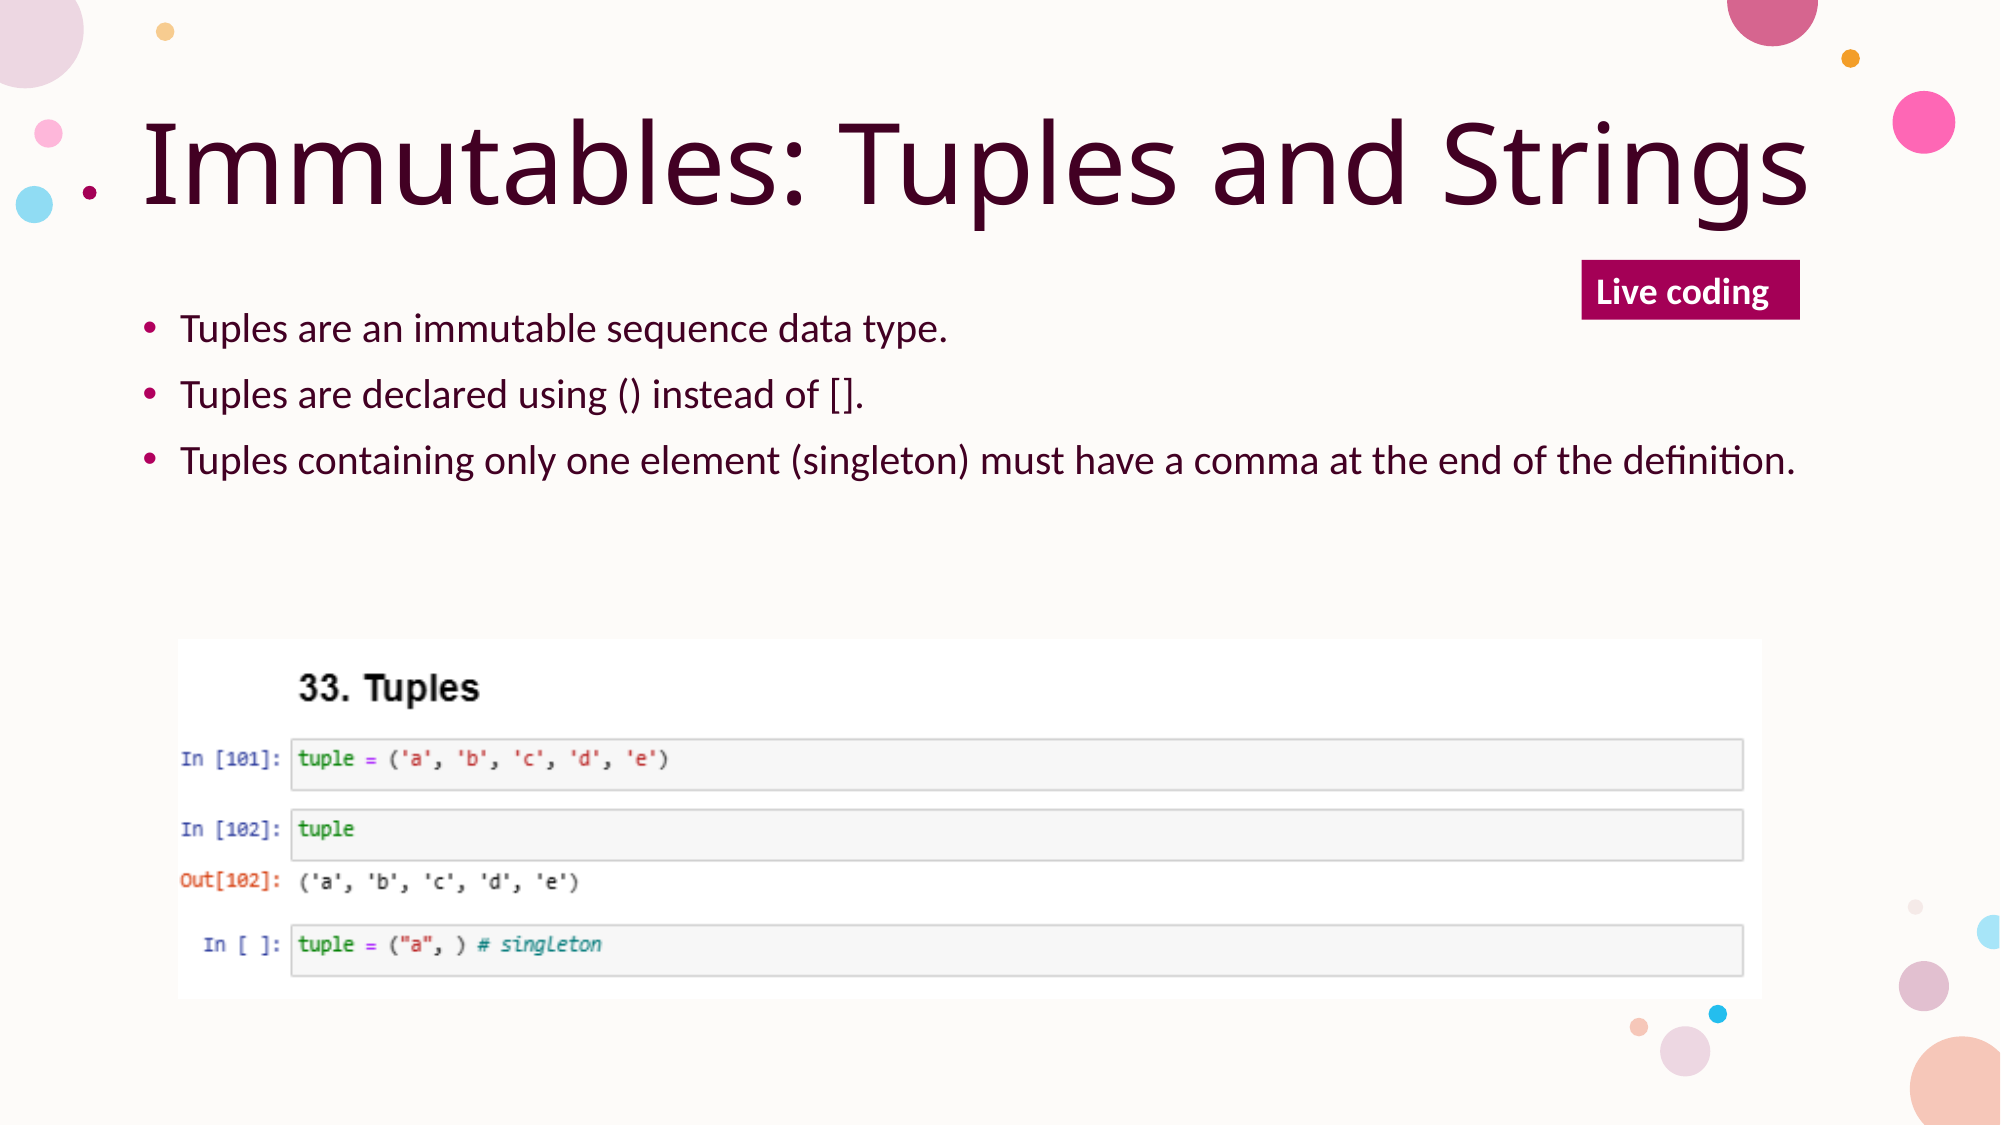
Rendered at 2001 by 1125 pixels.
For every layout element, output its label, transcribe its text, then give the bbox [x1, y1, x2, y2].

list Tuples are an immutable sequence data type. Tuples are declared using () instead of []. Tuples containing only one element (singleton) must have a comma at the end of the definition. [127, 299, 1877, 1014]
title Immutables: Tuples and Strings [127, 59, 1877, 278]
text_box Live coding [1581, 259, 1800, 320]
picture [178, 639, 1762, 999]
